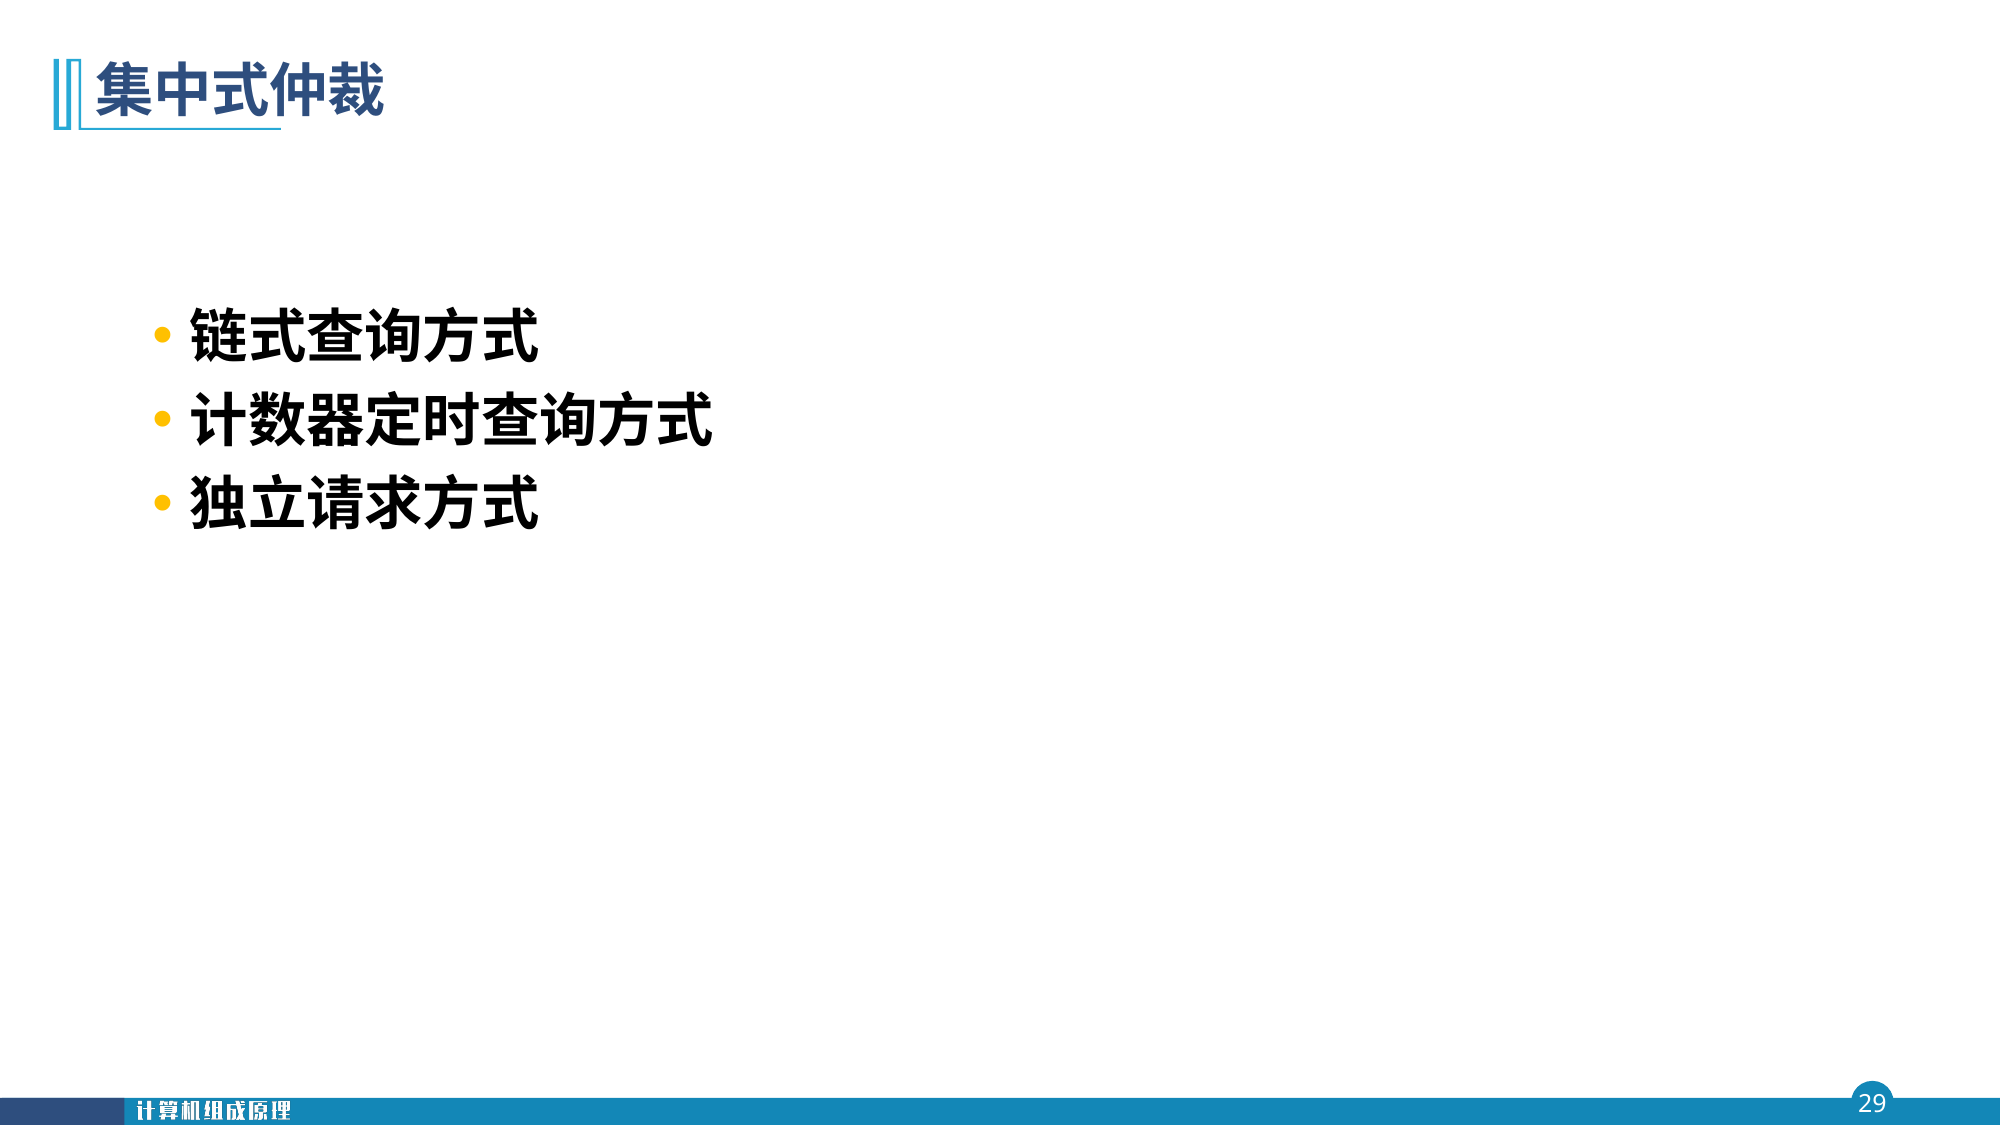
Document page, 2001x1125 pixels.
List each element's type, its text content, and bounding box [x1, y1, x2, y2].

list 链式查询方式 计数器定时查询方式 独立请求方式 [137, 299, 1863, 1014]
title 集中式仲裁 [80, 42, 1805, 144]
